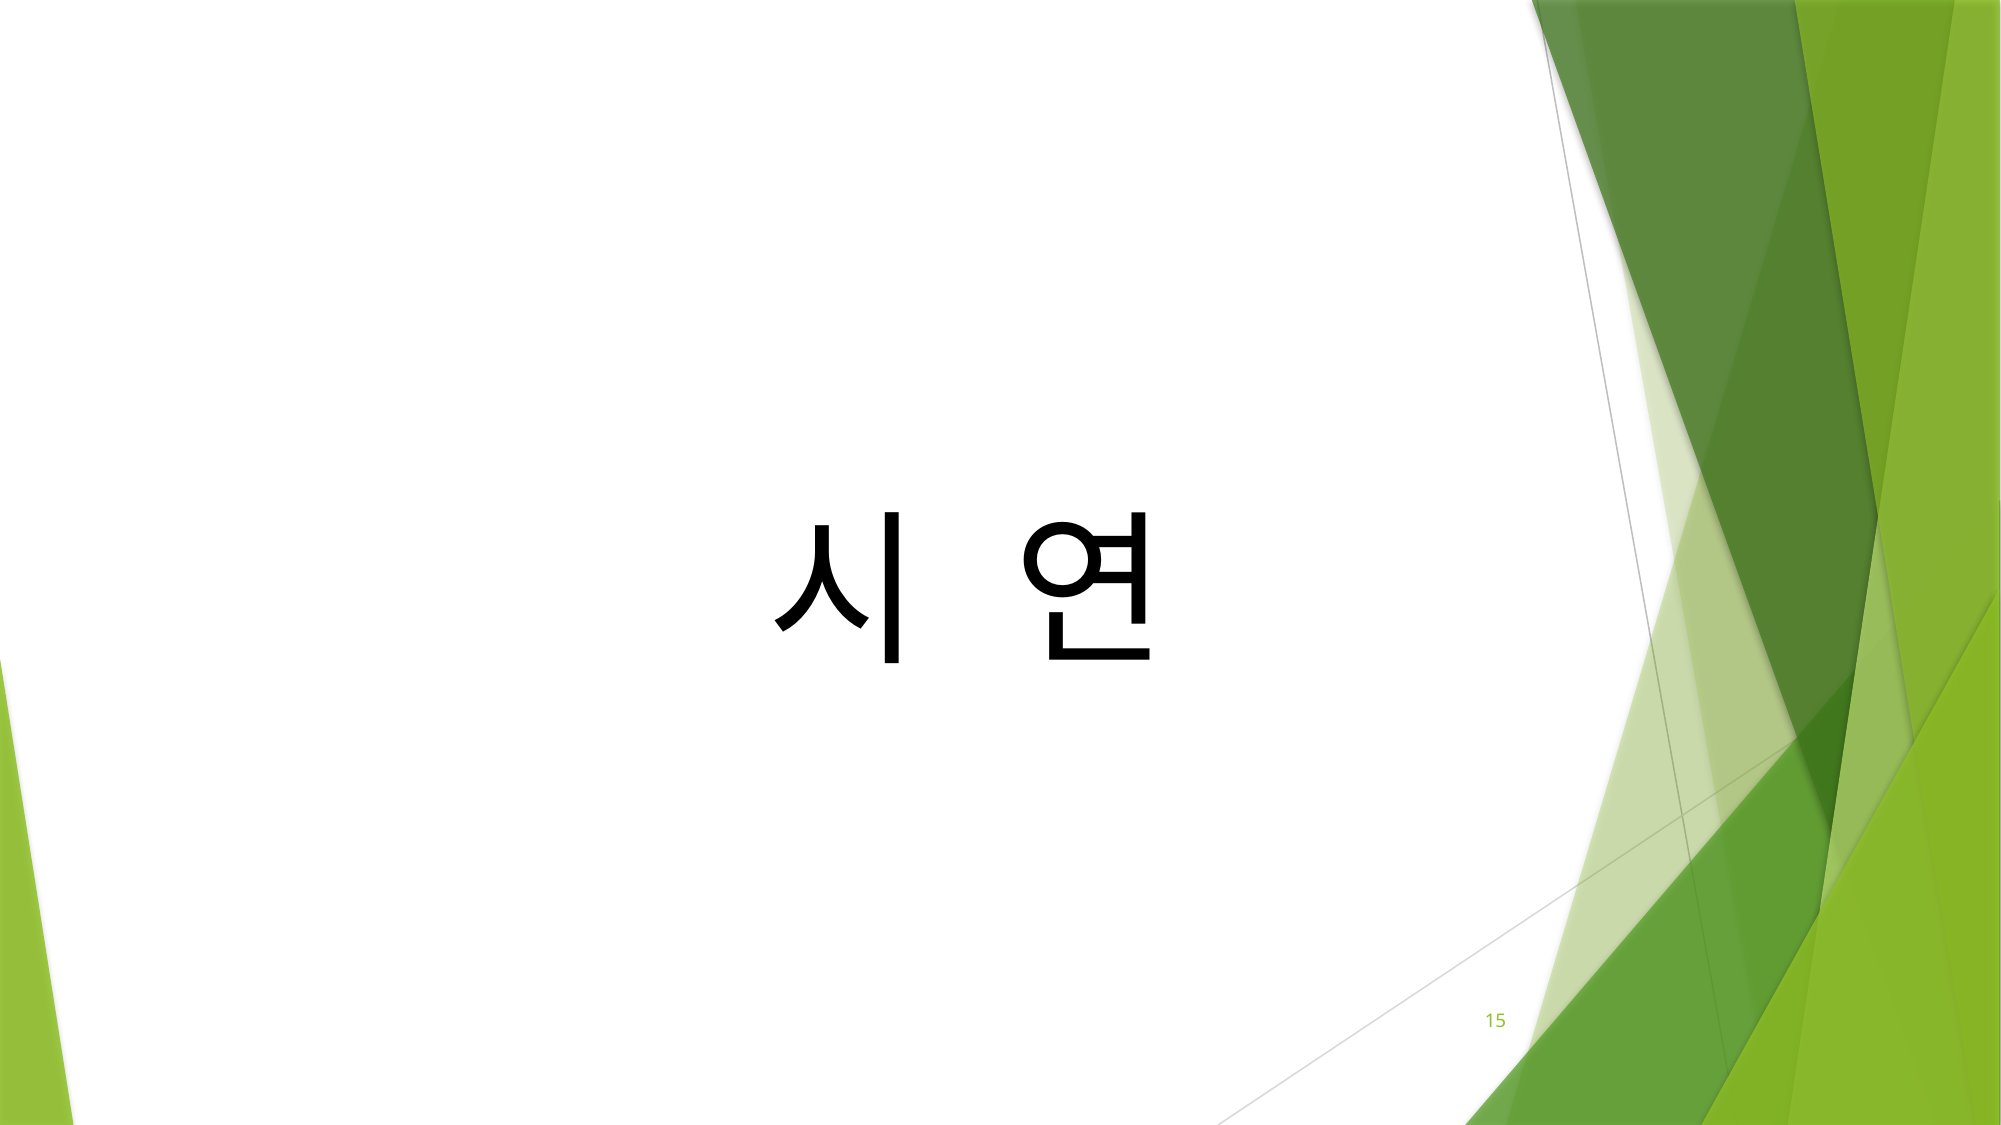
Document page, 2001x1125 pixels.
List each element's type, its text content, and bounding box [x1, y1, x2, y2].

slide_number 15 [1409, 991, 1522, 1051]
text_box 시 연 [752, 475, 1248, 691]
